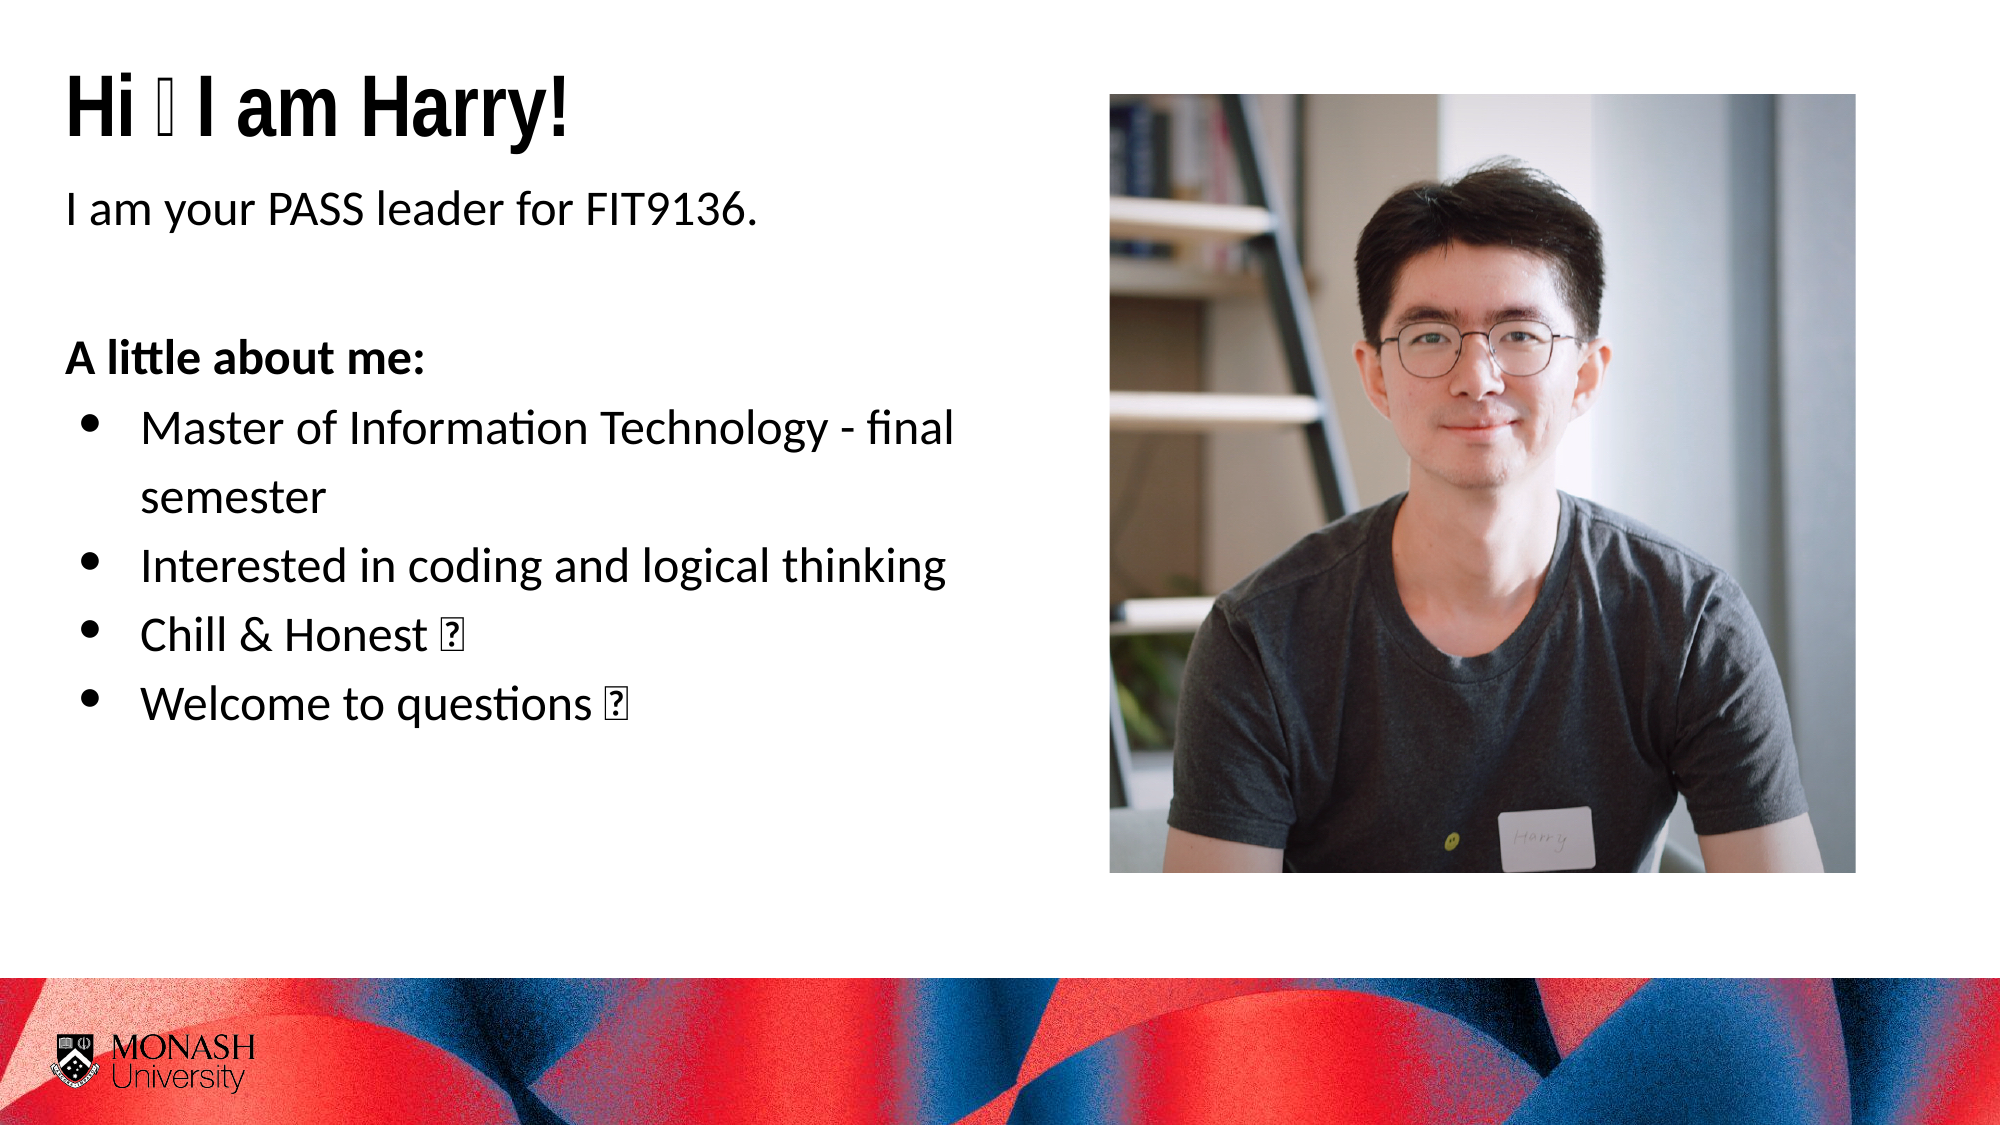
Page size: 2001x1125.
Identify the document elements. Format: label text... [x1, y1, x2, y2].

text_box I am your PASS leader for FIT9136. A little about me: Master of Information Technology - final semester Interested in coding and logical thinking Chill & Honest 🤗 Welcome to questions 🥳 [50, 174, 1001, 909]
picture [1109, 93, 1856, 901]
text_box Hi 👋 I am Harry! [50, 53, 1273, 175]
picture [0, 977, 2000, 1125]
